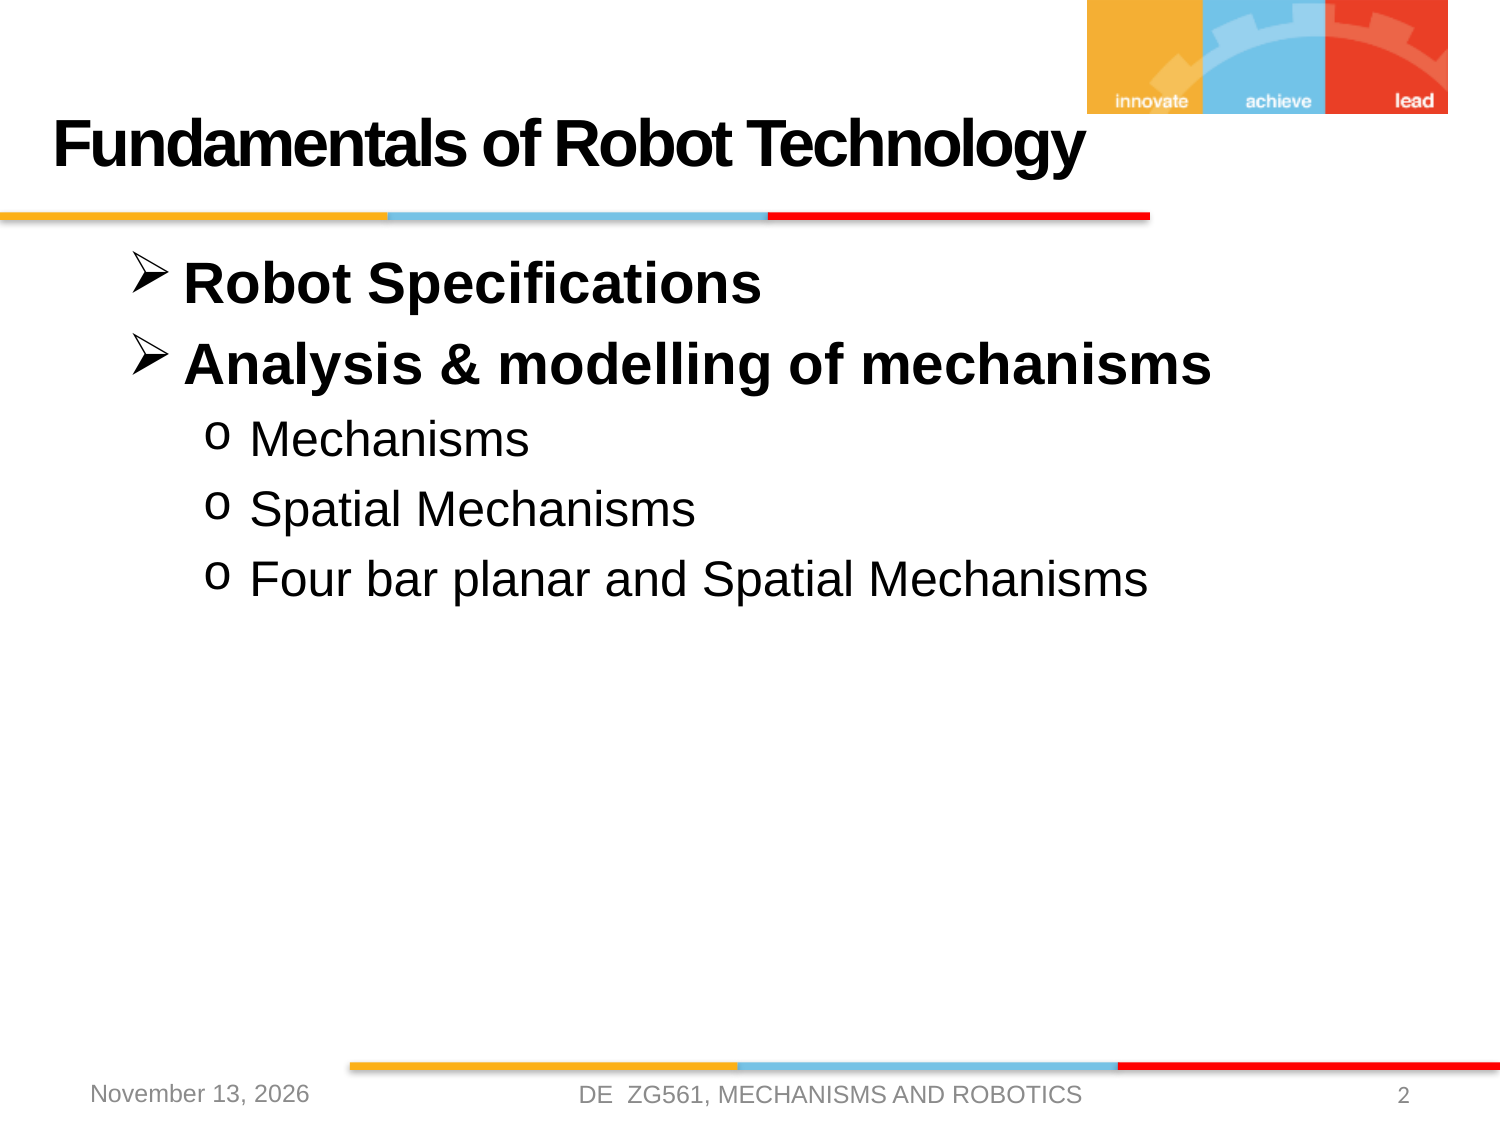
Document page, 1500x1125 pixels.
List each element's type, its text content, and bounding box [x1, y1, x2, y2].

title Fundamentals of Robot Technology [37, 75, 1467, 204]
footer DE ZG561, MECHANISMS AND ROBOTICS [474, 1063, 1188, 1125]
slide_number 2 [1250, 1062, 1425, 1125]
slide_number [75, 1062, 425, 1123]
list Robot Specifications Analysis & modelling of mechanisms Mechanisms Spatial Mechanisms Four bar planar and Spatial Mechanisms [112, 237, 1388, 1063]
picture [1087, 0, 1448, 75]
